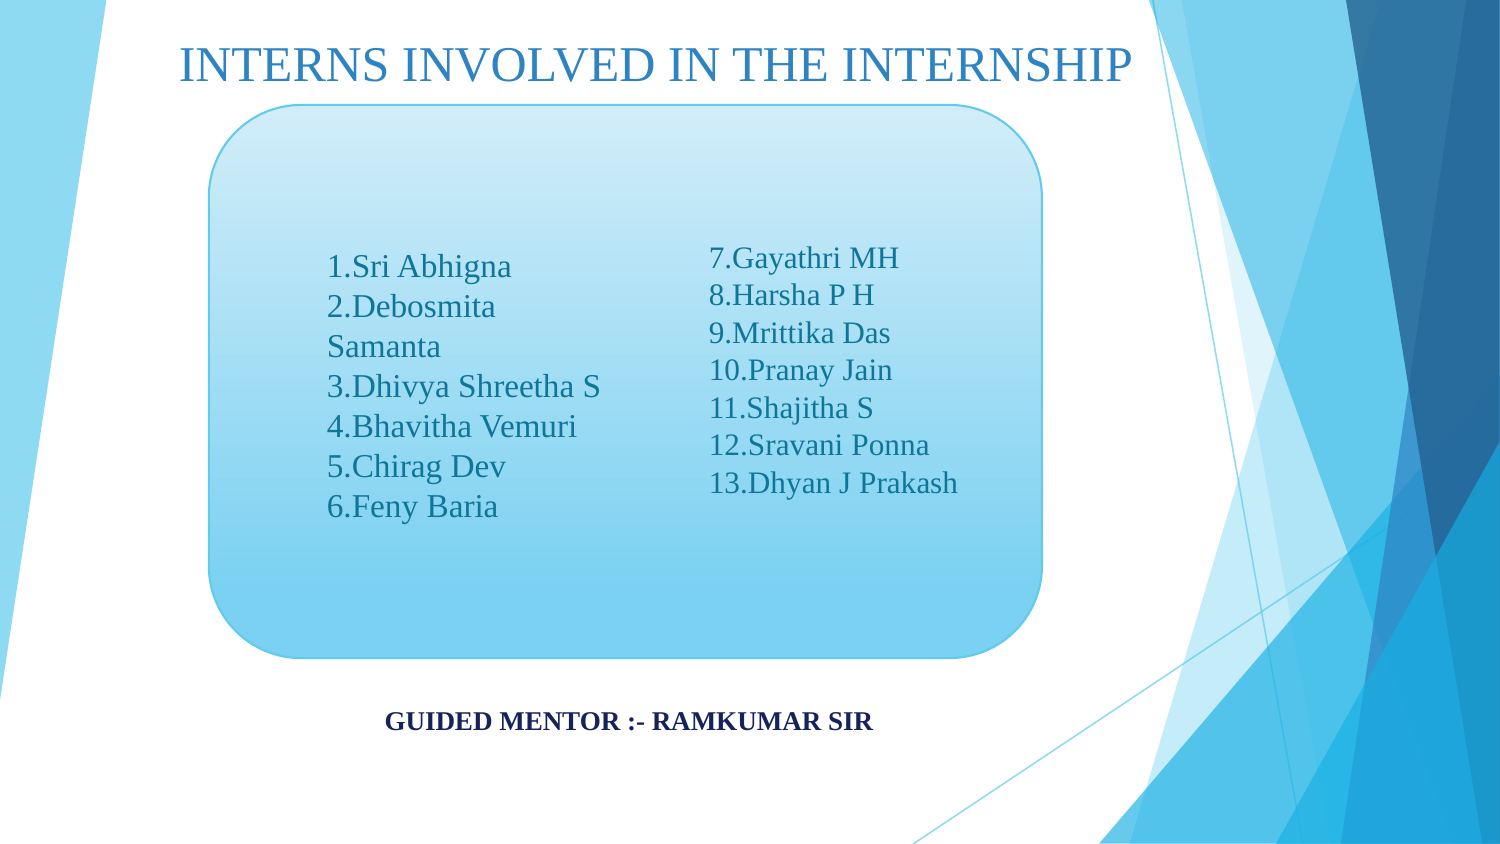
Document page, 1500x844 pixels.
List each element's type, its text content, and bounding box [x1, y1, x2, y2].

text_box Gayathri MH Harsha P H Mrittika Das Pranay Jain Shajitha S Sravani Ponna Dhyan J Prakash [703, 231, 977, 505]
text_box GUIDED MENTOR :- RAMKUMAR SIR [355, 697, 896, 742]
text_box [208, 104, 1042, 659]
text_box Sri Abhigna Debosmita Samanta Dhivya Shreetha S Bhavitha Vemuri Chirag Dev Feny Baria [321, 238, 623, 530]
title INTERNS INVOLVED IN THE INTERNSHIP [157, 16, 1139, 97]
